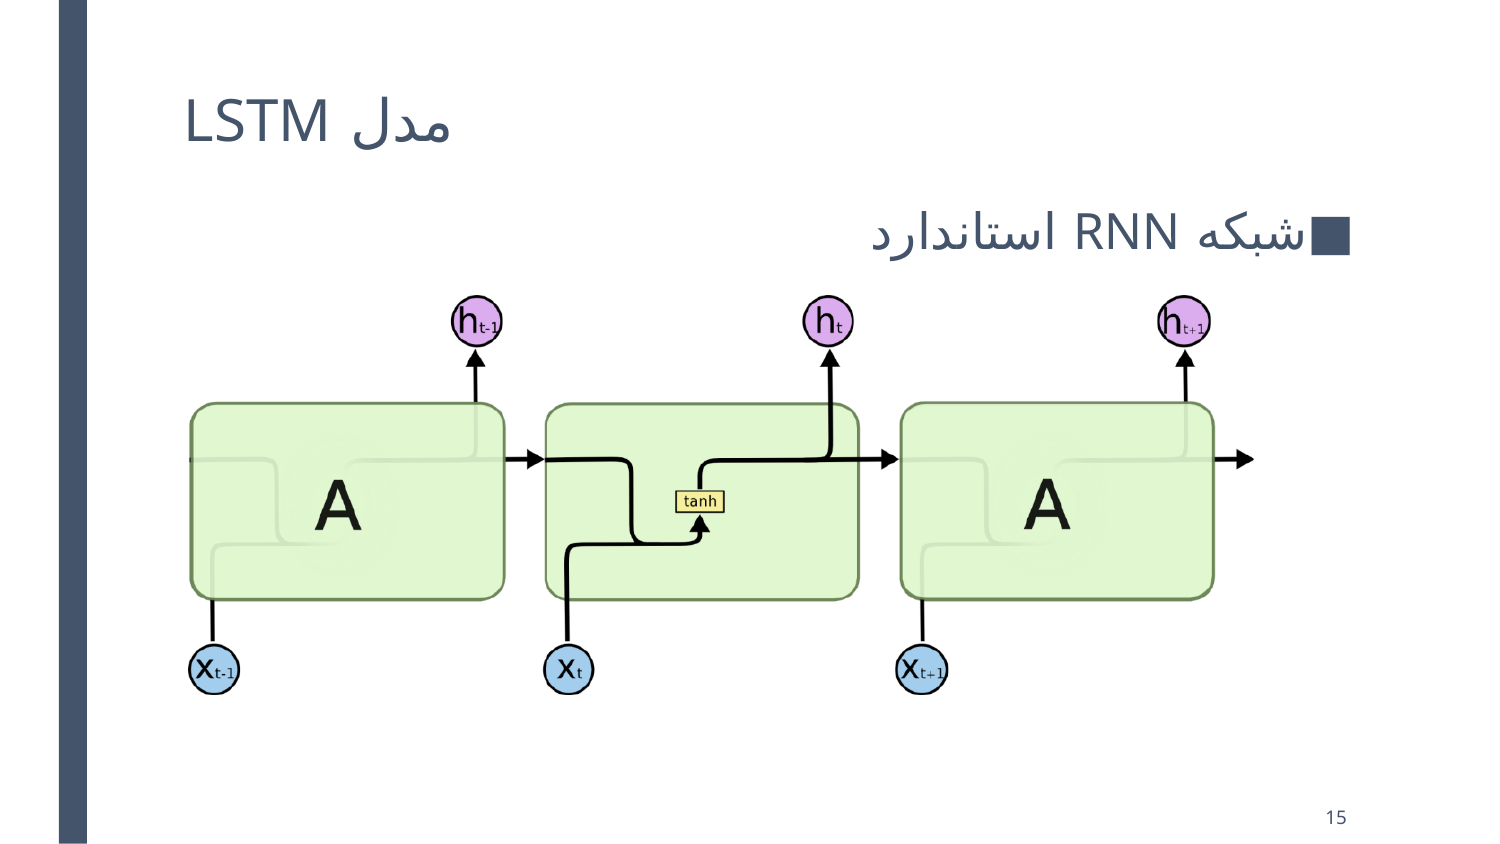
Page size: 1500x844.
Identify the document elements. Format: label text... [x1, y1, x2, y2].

slide_number 15 [1165, 793, 1362, 844]
picture [188, 295, 1254, 695]
list شبکه RNN استاندارد [188, 196, 1370, 638]
title مدل LSTM [168, 84, 1351, 185]
